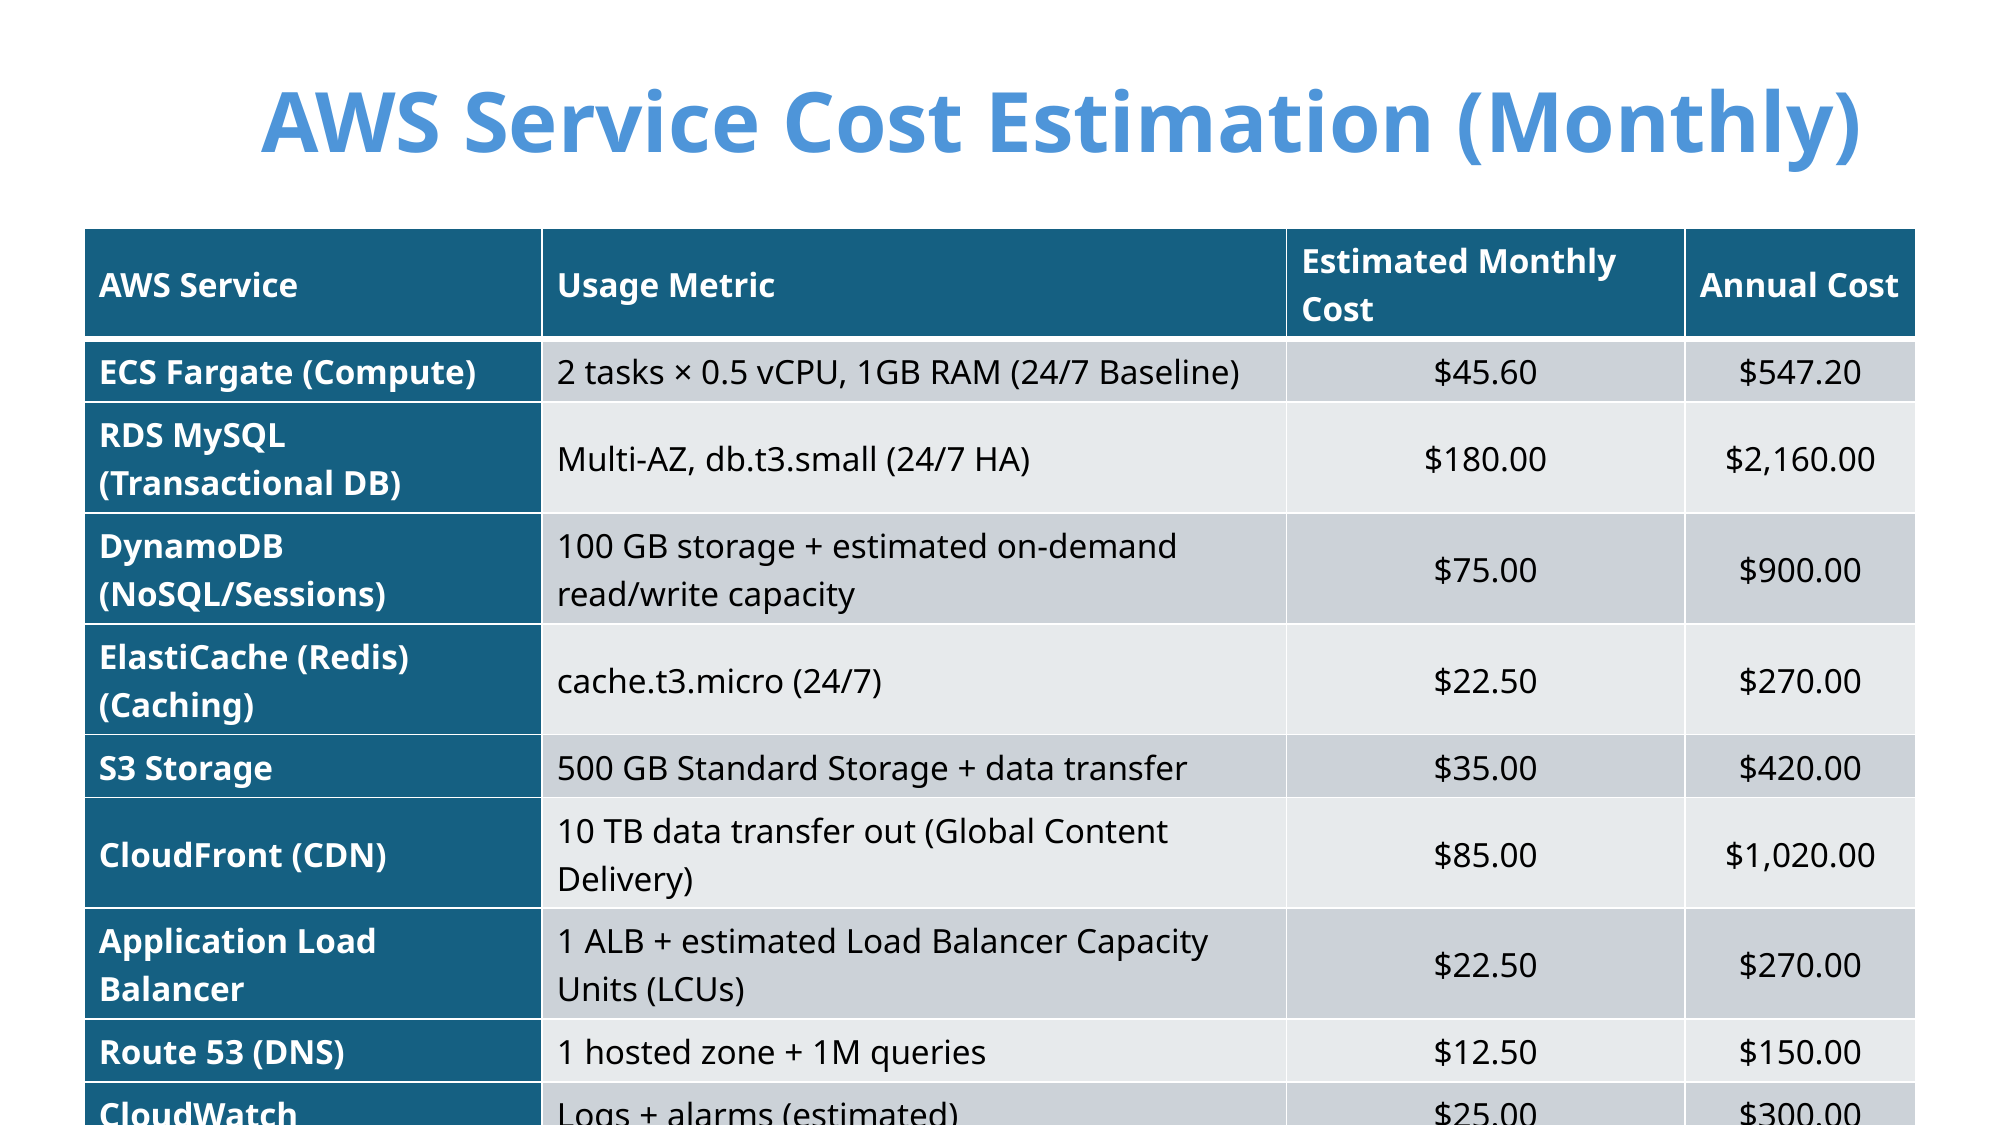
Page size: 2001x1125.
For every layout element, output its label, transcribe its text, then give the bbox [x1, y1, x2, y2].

table_cell $12.50 [1287, 1020, 1684, 1081]
table_cell $85.00 [1287, 798, 1684, 907]
table_cell $35.00 [1287, 735, 1684, 797]
table_header Estimated Monthly Cost [1287, 229, 1684, 336]
table_cell ECS Fargate (Compute) [85, 342, 541, 401]
table_cell $270.00 [1686, 909, 1915, 1018]
table_cell $547.20 [1686, 342, 1915, 401]
table_cell RDS MySQL (Transactional DB) [85, 403, 541, 512]
table_cell $270.00 [1686, 625, 1915, 734]
table_cell $25.00 [1287, 1083, 1684, 1125]
table_cell $45.60 [1287, 342, 1684, 401]
table_cell Route 53 (DNS) [85, 1020, 541, 1081]
table_cell $75.00 [1287, 514, 1684, 623]
table_cell Application Load Balancer [85, 909, 541, 1018]
title AWS Service Cost Estimation (Monthly) [246, 16, 1972, 235]
table_cell $180.00 [1287, 403, 1684, 512]
table_cell Logs + alarms (estimated) [543, 1083, 1286, 1125]
table_cell $2,160.00 [1686, 403, 1915, 512]
table_cell Multi-AZ, db.t3.small (24/7 HA) [543, 403, 1286, 512]
table_cell cache.t3.micro (24/7) [543, 625, 1286, 734]
table_cell $150.00 [1686, 1020, 1915, 1081]
table_cell 10 TB data transfer out (Global Content Delivery) [543, 798, 1286, 907]
table_cell 100 GB storage + estimated on-demand read/write capacity [543, 514, 1286, 623]
table_header AWS Service [85, 229, 541, 336]
table_header Annual Cost [1686, 229, 1915, 336]
table_cell 500 GB Standard Storage + data transfer [543, 735, 1286, 797]
table_cell S3 Storage [85, 735, 541, 797]
table_header Usage Metric [543, 229, 1286, 336]
table_cell 1 hosted zone + 1M queries [543, 1020, 1286, 1081]
table_cell CloudWatch [85, 1083, 541, 1125]
table_cell CloudFront (CDN) [85, 798, 541, 907]
table_cell 2 tasks × 0.5 vCPU, 1GB RAM (24/7 Baseline) [543, 342, 1286, 401]
table_cell 1 ALB + estimated Load Balancer Capacity Units (LCUs) [543, 909, 1286, 1018]
table_cell $900.00 [1686, 514, 1915, 623]
table_cell $22.50 [1287, 909, 1684, 1018]
table_cell $300.00 [1686, 1083, 1915, 1125]
table_cell DynamoDB (NoSQL/Sessions) [85, 514, 541, 623]
table_cell $1,020.00 [1686, 798, 1915, 907]
table_cell $22.50 [1287, 625, 1684, 734]
table_cell $420.00 [1686, 735, 1915, 797]
table_cell ElastiCache (Redis) (Caching) [85, 625, 541, 734]
